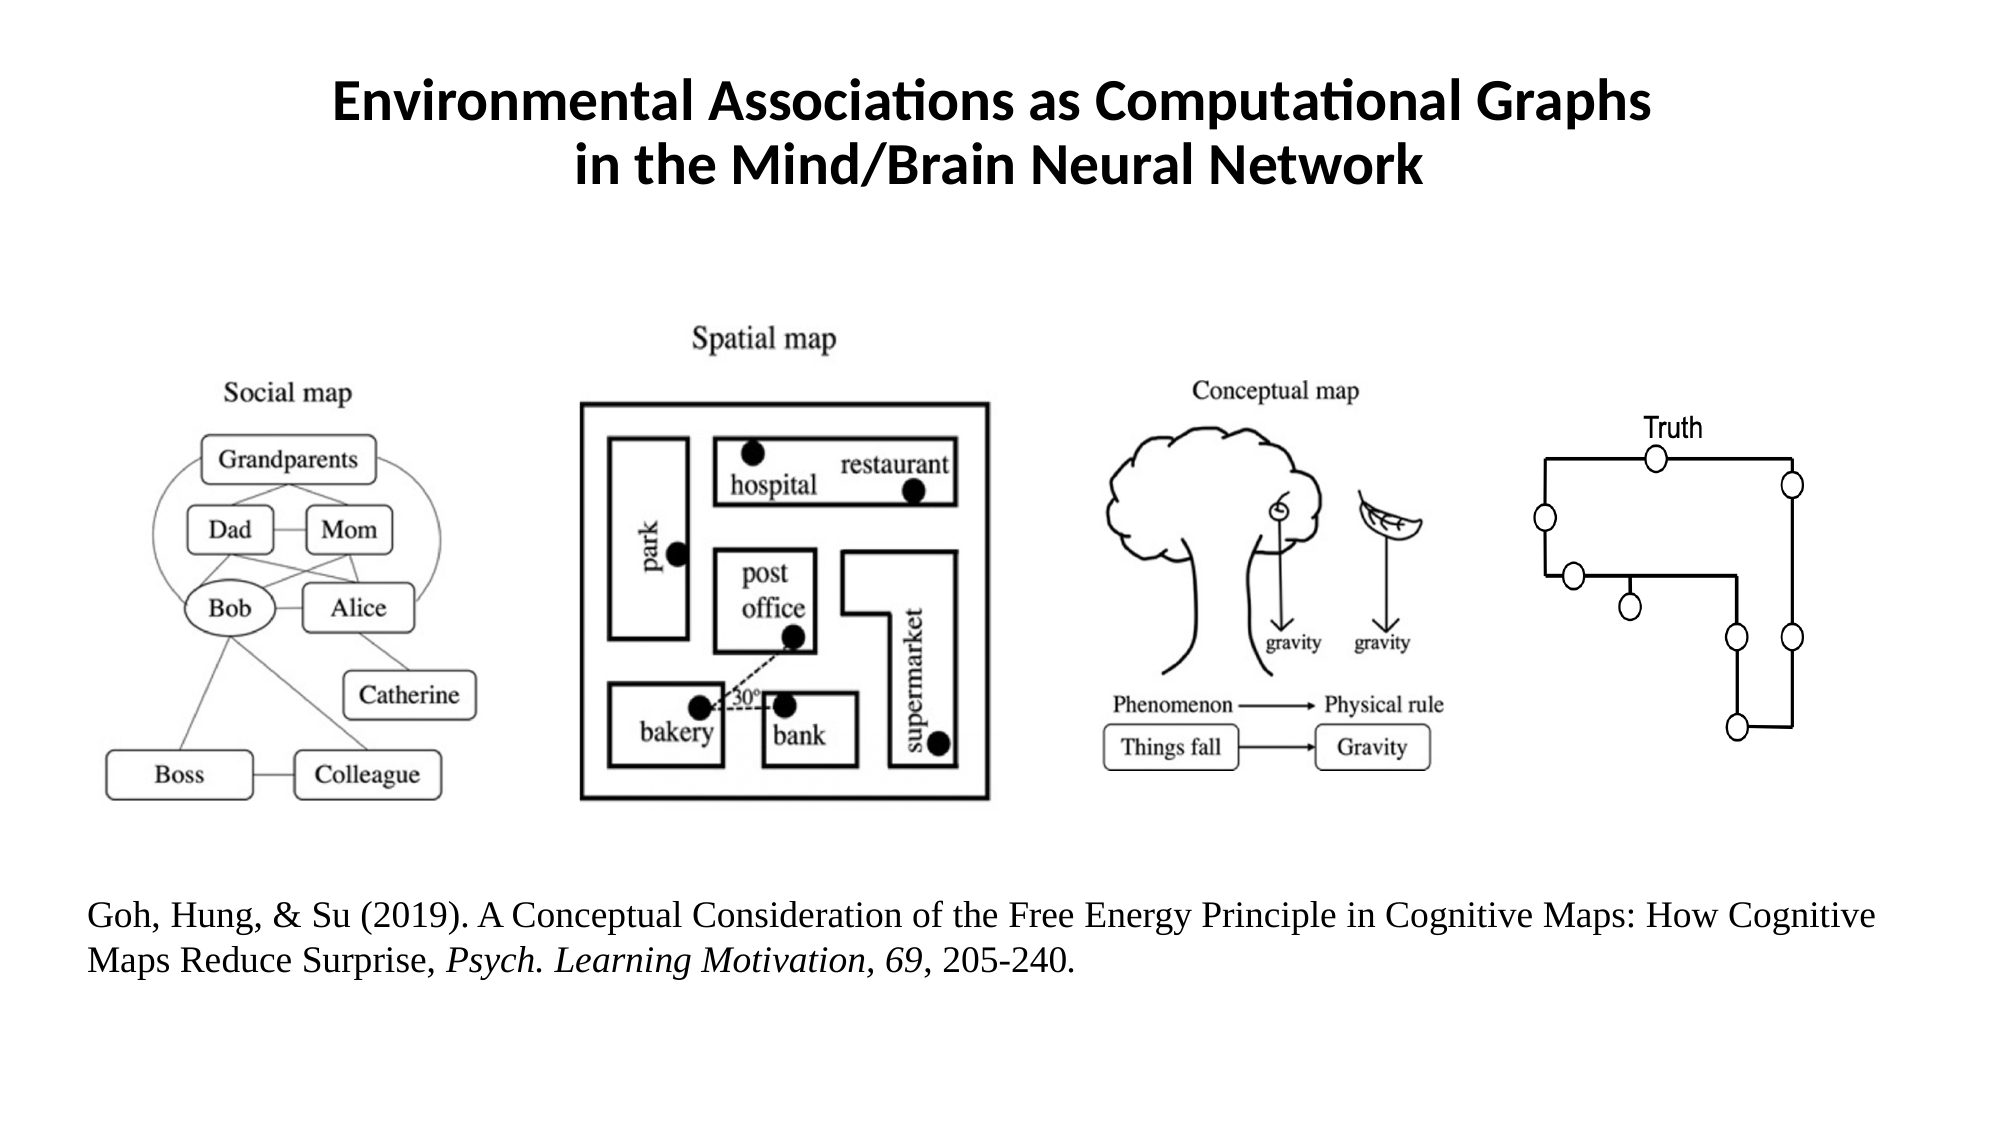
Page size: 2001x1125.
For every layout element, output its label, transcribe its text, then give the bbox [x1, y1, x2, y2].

text_box Goh, Hung, & Su (2019). A Conceptual Consideration of the Free Energy Principle in Cognitive Maps: How Cognitive Maps Reduce Surprise, Psych. Learning Motivation, 69, 205-240. [79, 883, 1944, 988]
picture [1453, 412, 1916, 752]
picture [564, 314, 999, 811]
picture [98, 371, 499, 807]
title Environmental Associations as Computational Graphs in the Mind/Brain Neural Network [0, 59, 2000, 278]
picture [1086, 371, 1451, 777]
